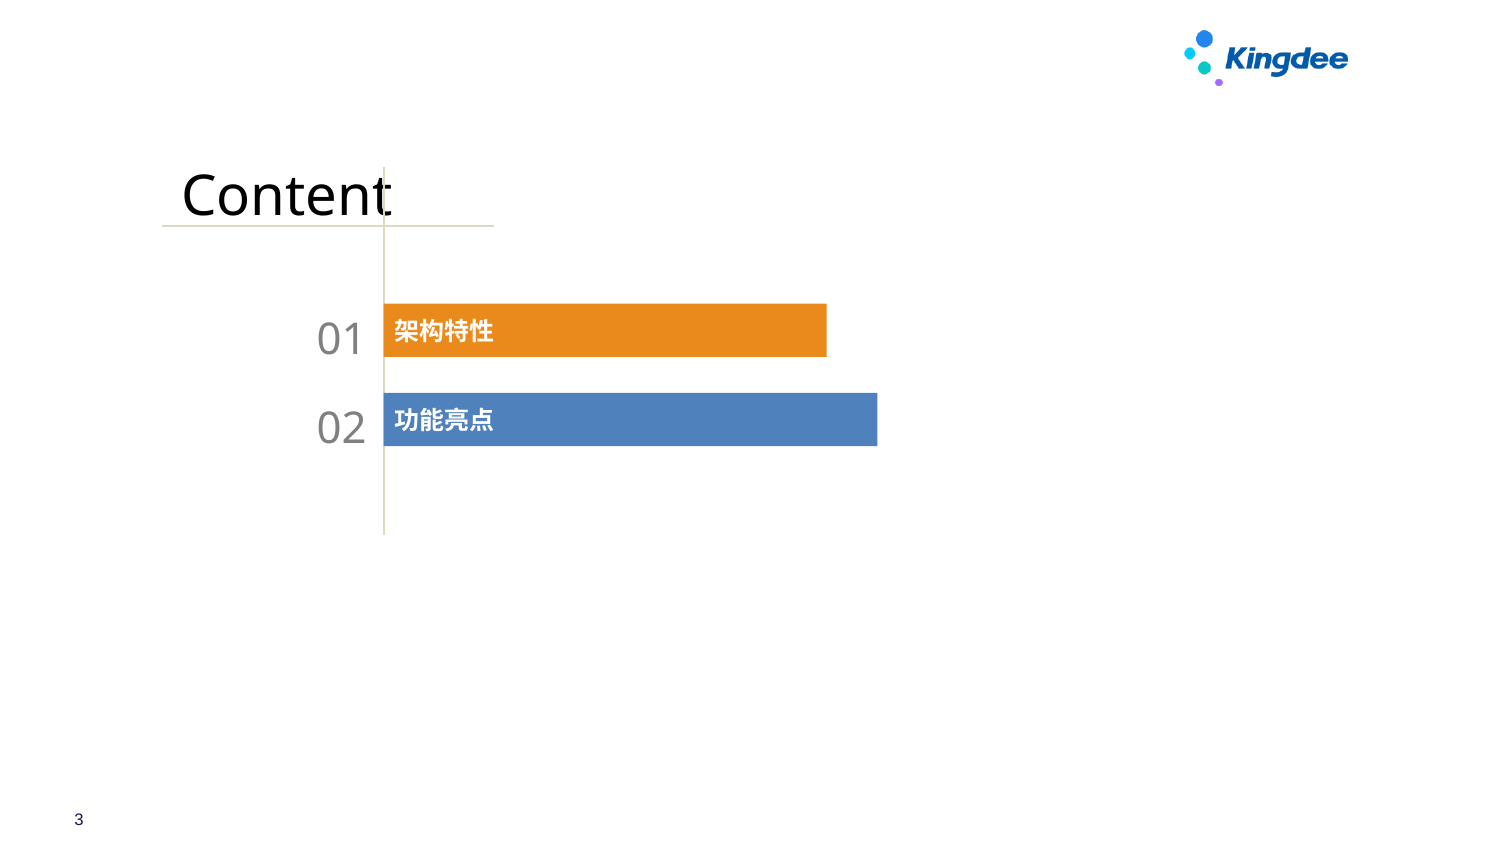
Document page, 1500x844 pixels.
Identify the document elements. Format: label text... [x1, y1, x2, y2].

picture [1184, 30, 1354, 86]
text_box 01 [294, 293, 379, 372]
text_box 功能亮点 [389, 392, 878, 447]
text_box Content [166, 152, 473, 219]
text_box 02 [294, 382, 379, 460]
text_box 架构特性 [389, 303, 827, 357]
